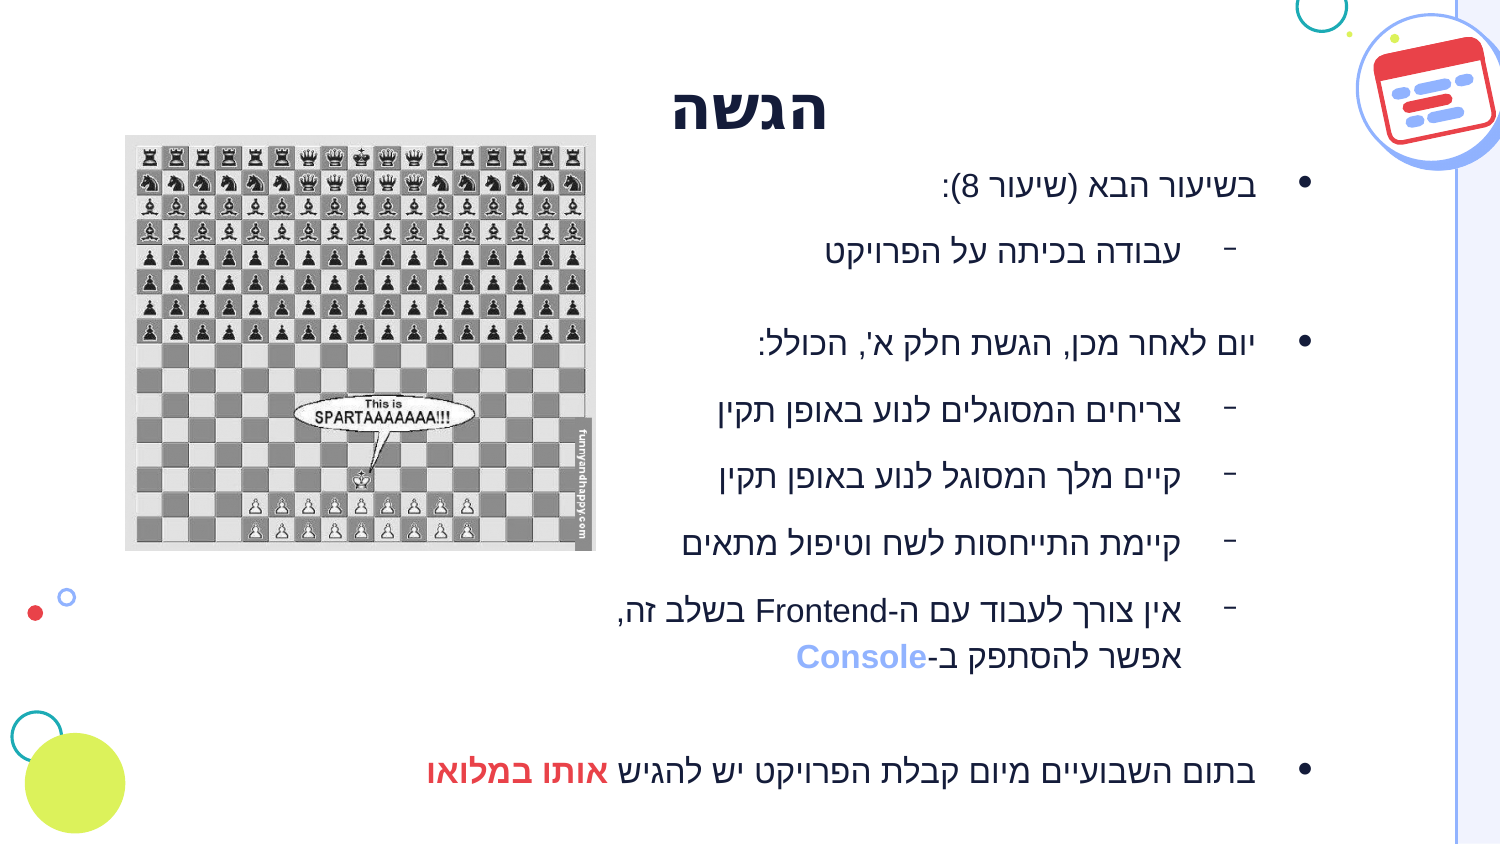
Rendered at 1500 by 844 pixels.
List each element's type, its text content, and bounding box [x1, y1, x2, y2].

picture [125, 135, 596, 551]
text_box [1375, 23, 1500, 143]
list בשיעור הבא (שיעור 8): עבודה בכיתה על הפרויקט יום לאחר מכן, הגשת חלק א', הכולל: צריחים המסוגלים לנוע באופן תקין קיים מלך המסוגל לנוע באופן תקין קיימת התייחסות לשח וטיפול מתאים אין צורך לעבוד עם ה-Frontend בשלב זה, אפשר להסתפק ב-Console בתום השבועיים מיום קבלת הפרויקט יש להגיש אותו במלואו [325, 286, 1333, 662]
title הגשה [88, 66, 1412, 176]
